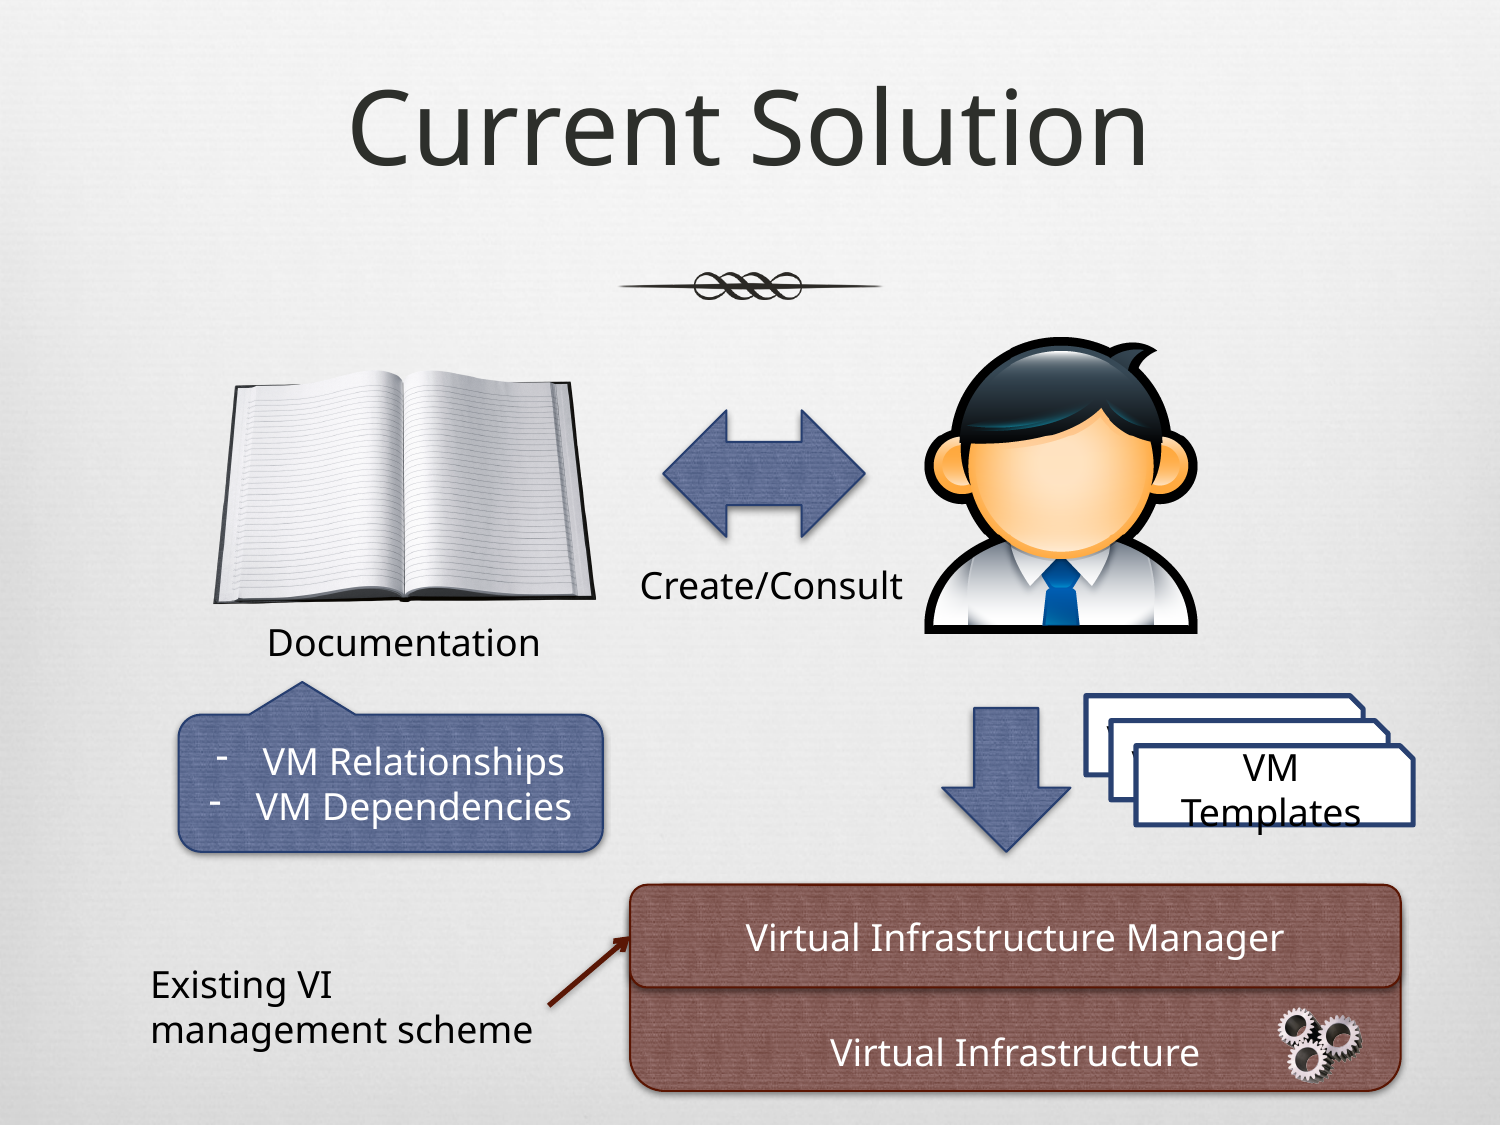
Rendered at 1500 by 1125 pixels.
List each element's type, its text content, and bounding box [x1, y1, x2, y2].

text_box [941, 706, 1072, 853]
text_box Create/Consult [624, 554, 906, 615]
title Current Solution [112, 11, 1388, 236]
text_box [524, 935, 631, 1007]
picture [912, 336, 1210, 634]
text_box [205, 363, 604, 673]
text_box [629, 884, 1402, 1092]
text_box Existing VI management scheme [135, 953, 549, 1059]
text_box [1085, 695, 1414, 826]
text_box VM Relationships VM Dependencies [177, 683, 604, 853]
picture [615, 272, 885, 300]
text_box [662, 409, 866, 538]
